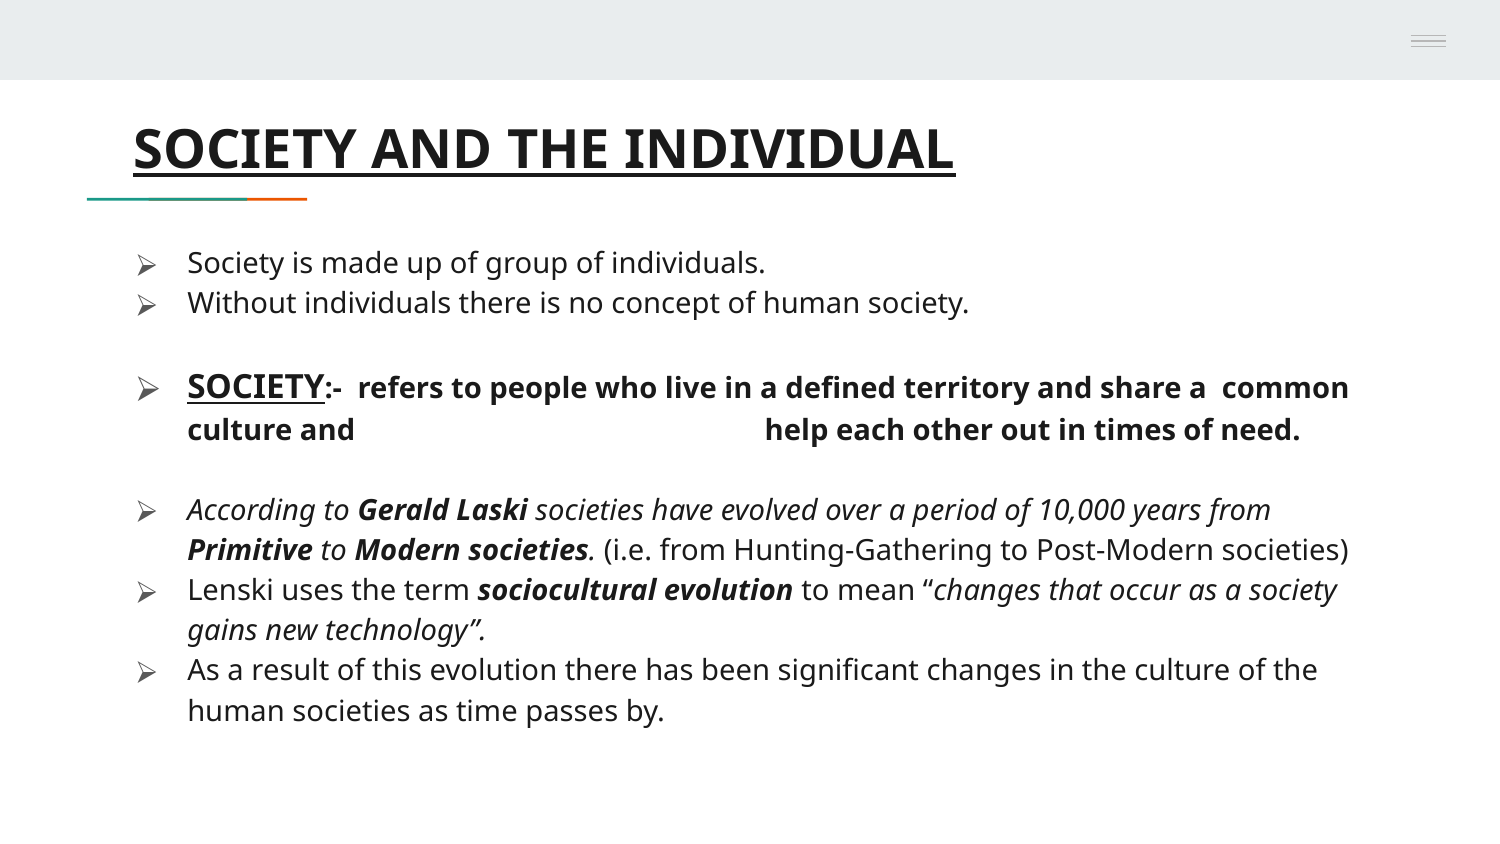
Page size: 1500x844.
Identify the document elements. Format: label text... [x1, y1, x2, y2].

title SOCIETY AND THE INDIVIDUAL [118, 99, 1368, 206]
list Society is made up of group of individuals. Without individuals there is no concept of human society. SOCIETY:- refers to people who live in a defined territory and share a common culture and help each other out in times of need. According to Gerald Laski societies have evolved over a period of 10,000 years from Primitive to Modern societies. (i.e. from Hunting-Gathering to Post-Modern societies) Lenski uses the term sociocultural evolution to mean “changes that occur as a society gains new technology”. As a result of this evolution there has been significant changes in the culture of the human societies as time passes by. [97, 224, 1414, 815]
